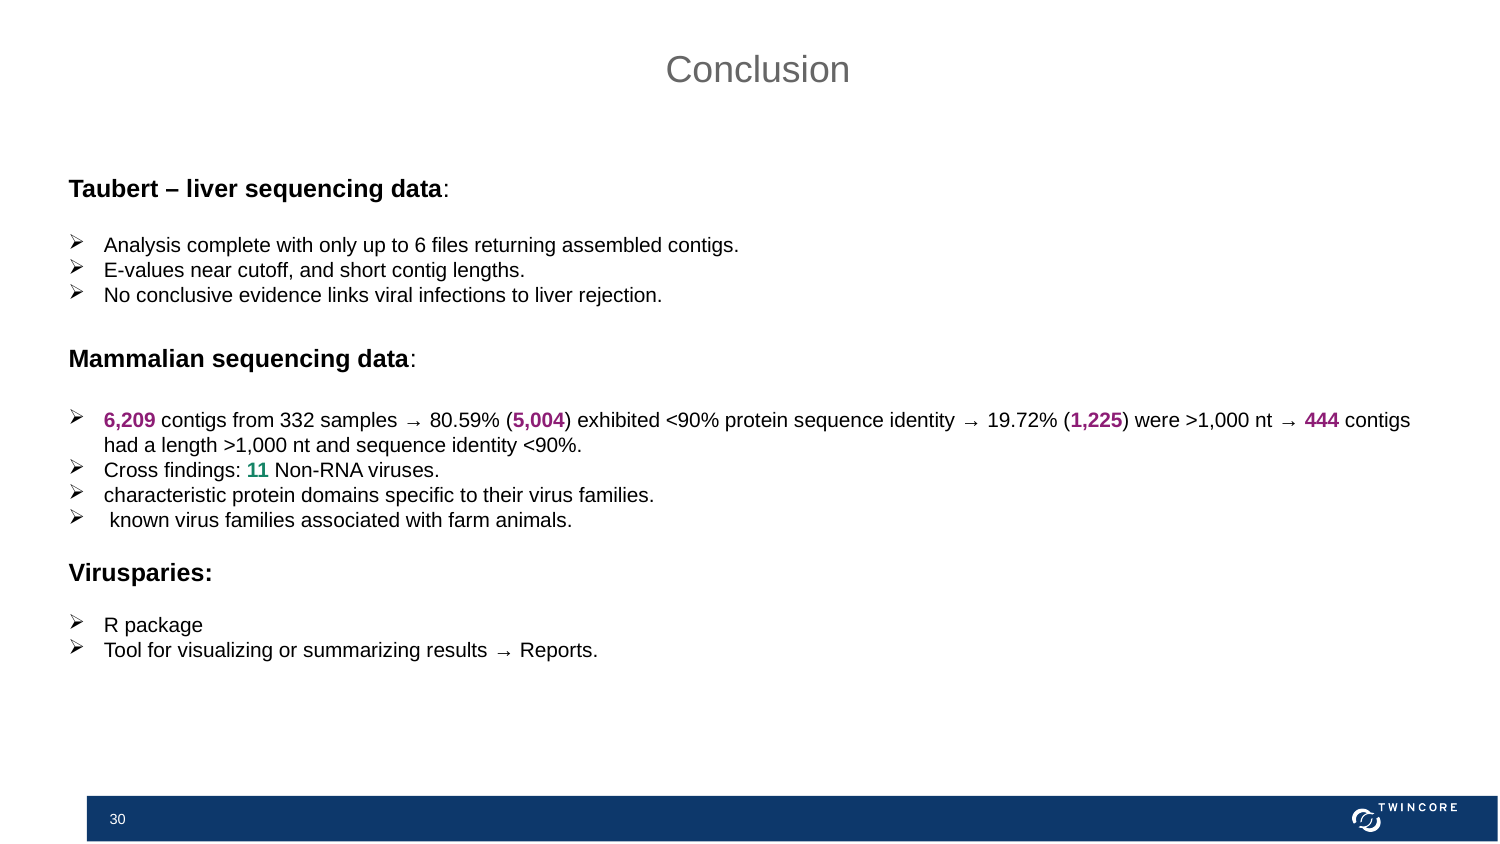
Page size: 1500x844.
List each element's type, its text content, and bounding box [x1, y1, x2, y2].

text_box Conclusion Taubert – liver sequencing data: Analysis complete with only up to 6 files returning assembled contigs. E-values near cutoff, and short contig lengths. No conclusive evidence links viral infections to liver rejection. Mammalian sequencing data: 6,209 contigs from 332 samples → 80.59% (5,004) exhibited <90% protein sequence identity → 19.72% (1,225) were >1,000 nt → 444 contigs had a length >1,000 nt and sequence identity <90%. Cross findings: 11 Non-RNA viruses. characteristic protein domains specific to their virus families. known virus families associated with farm animals. Virusparies: R package Tool for visualizing or summarizing results → Reports. [53, 37, 1463, 670]
picture [1352, 803, 1457, 832]
